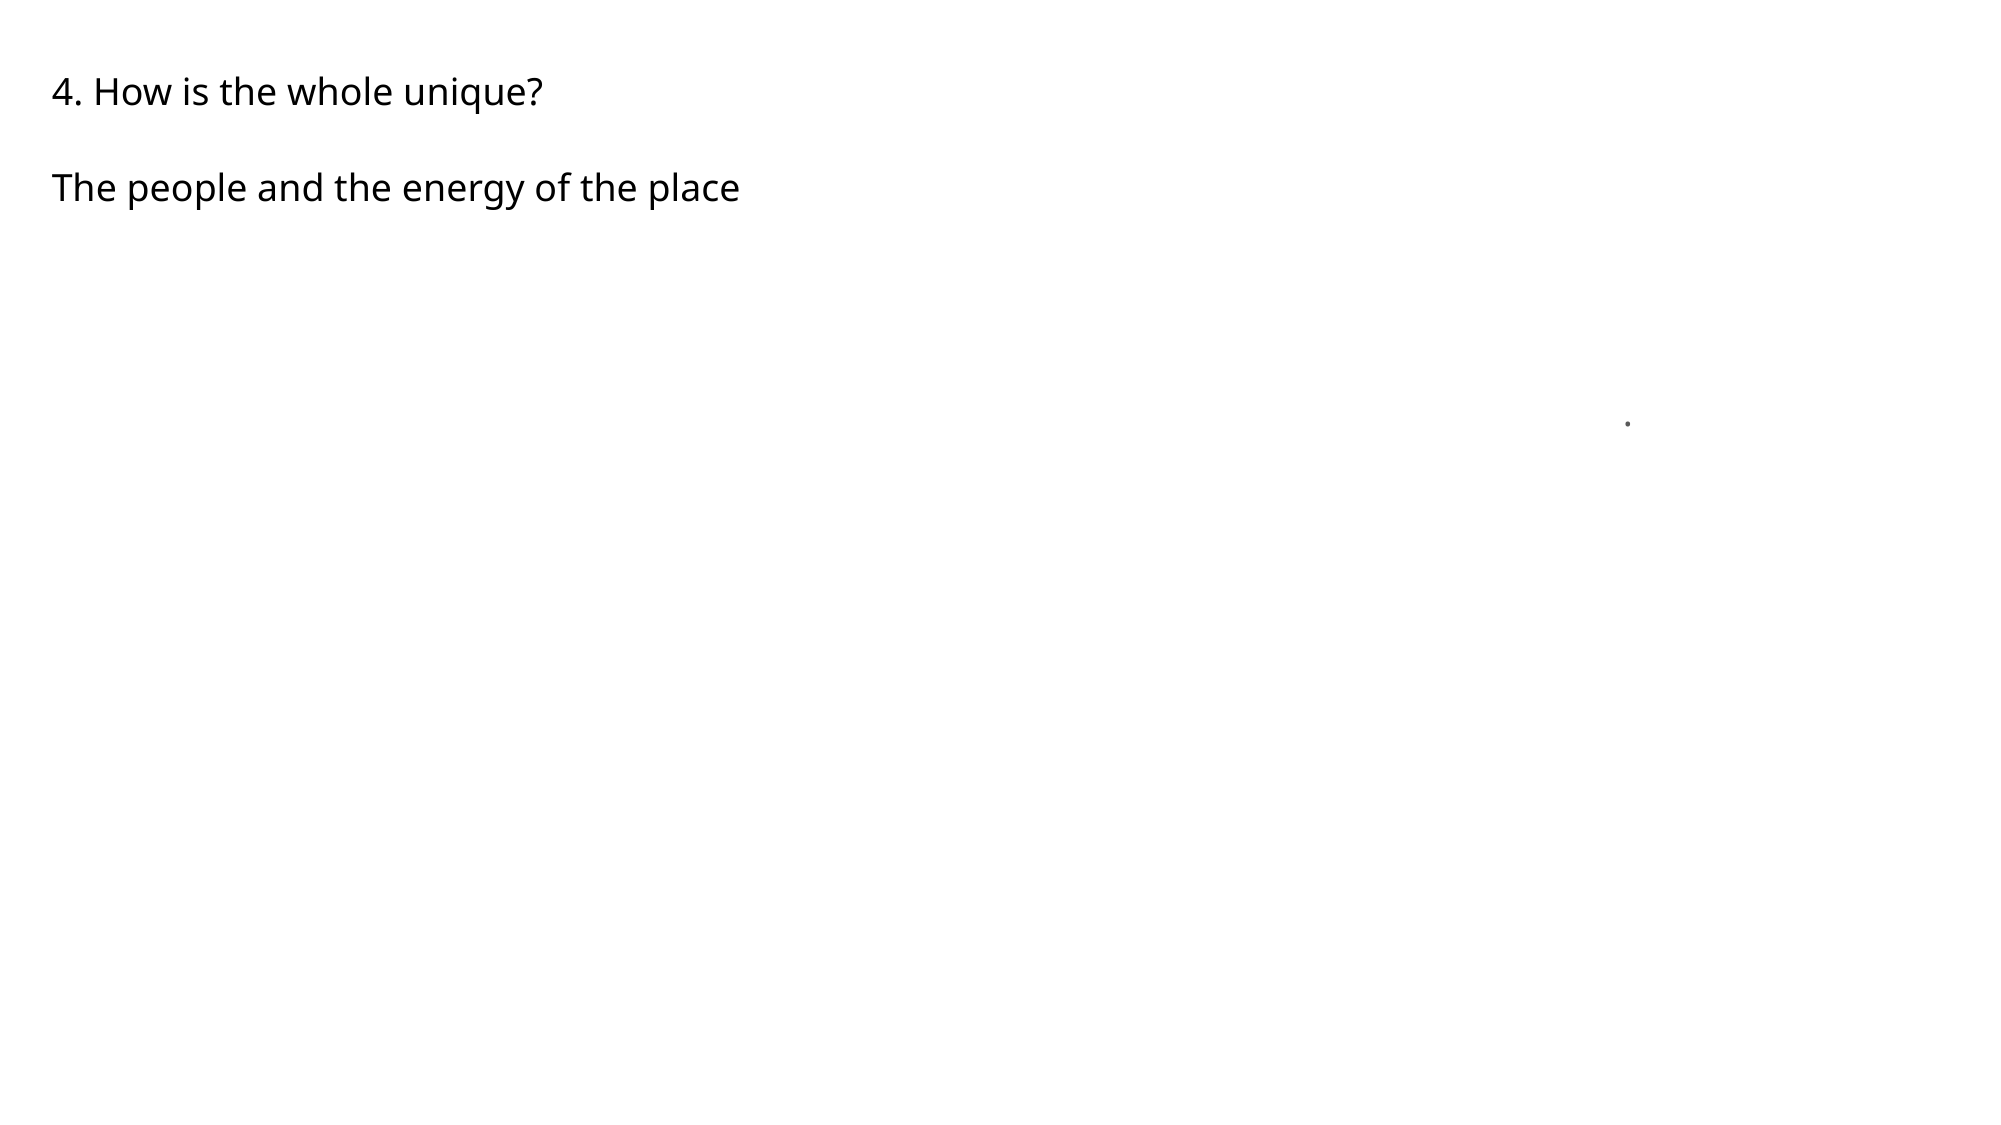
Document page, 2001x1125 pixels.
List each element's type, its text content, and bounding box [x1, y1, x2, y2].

text_box . [1608, 382, 1879, 487]
text_box 4. How is the whole unique? The people and the energy of the place [37, 57, 922, 409]
